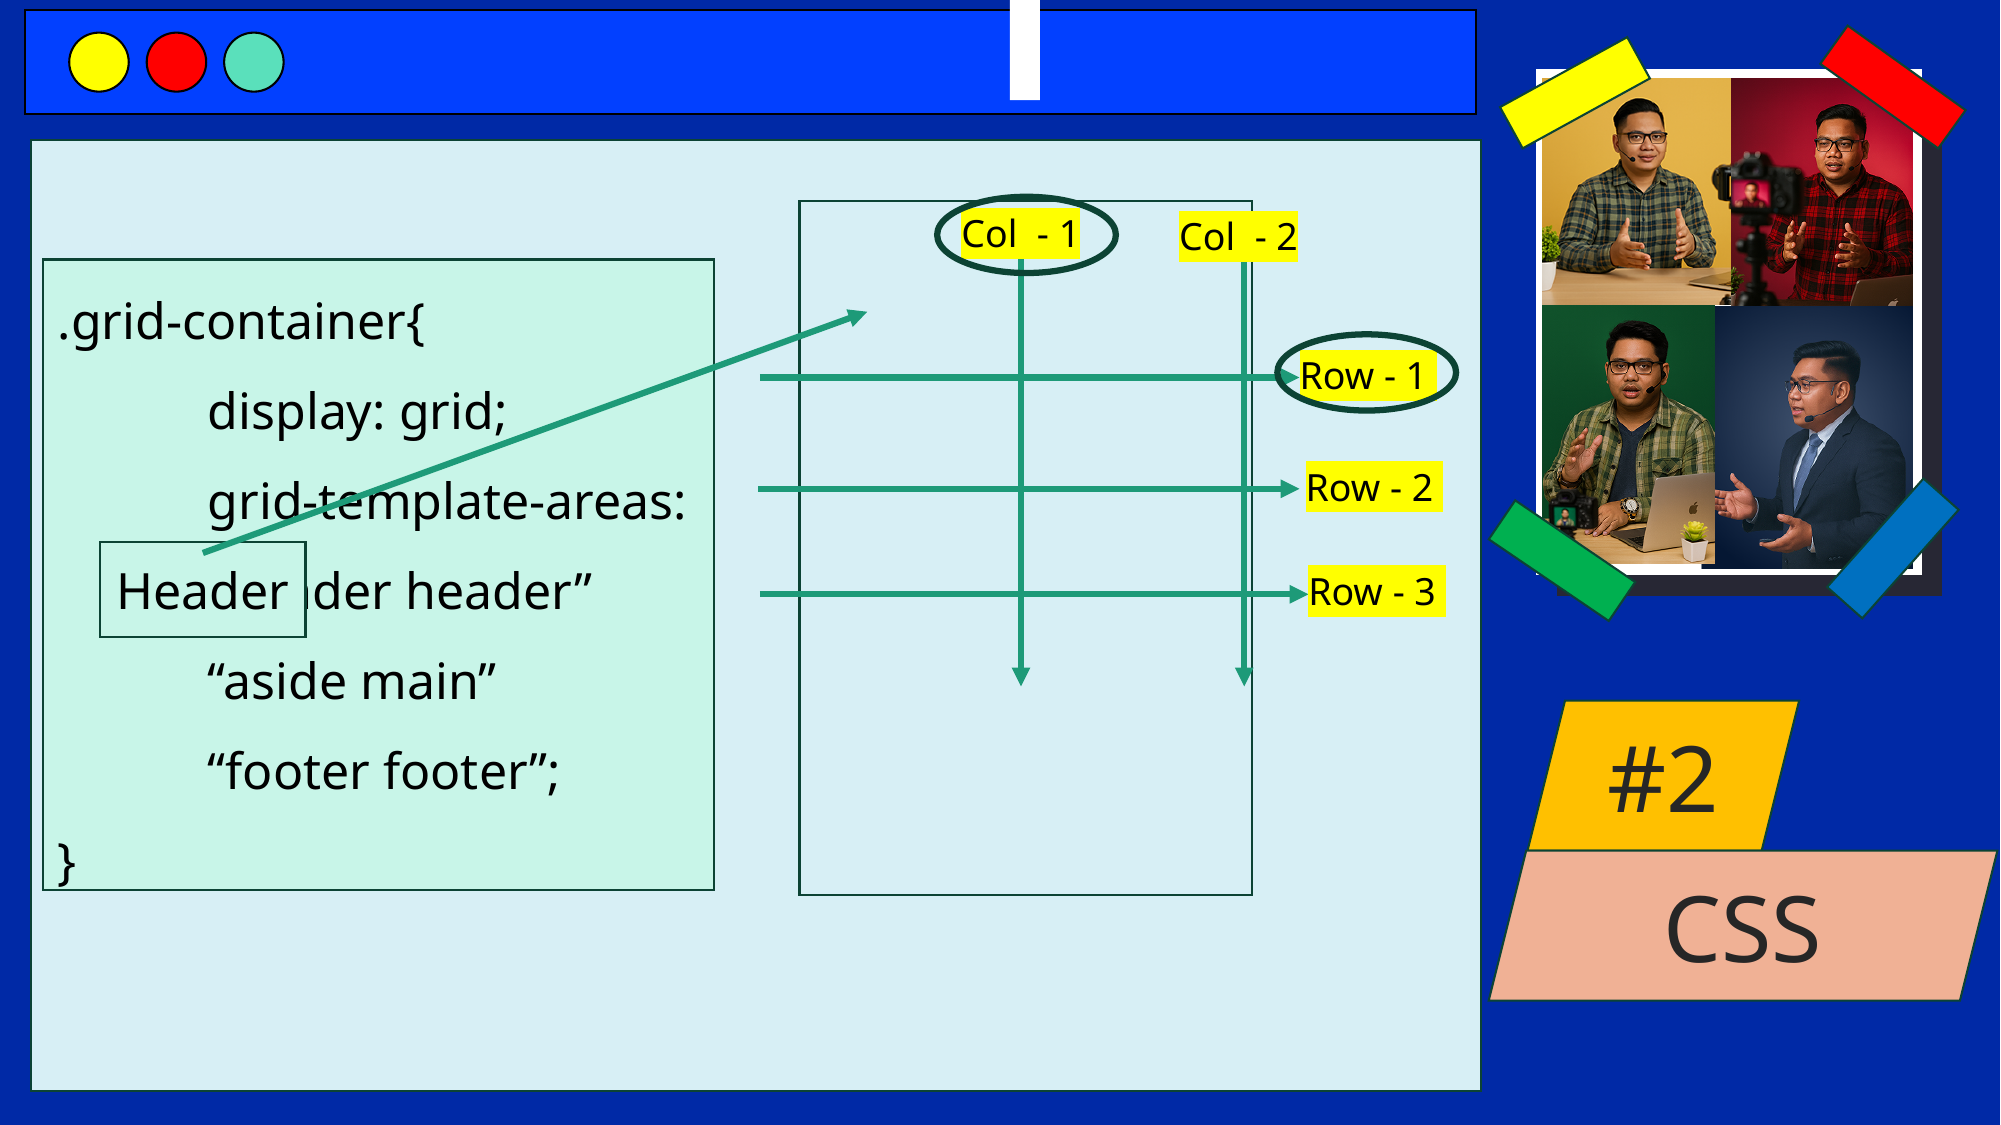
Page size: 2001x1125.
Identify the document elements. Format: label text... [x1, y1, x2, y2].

text_box #2 [1526, 699, 1801, 849]
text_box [24, 10, 1482, 1092]
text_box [1323, 448, 1480, 524]
text_box [1009, 0, 1040, 10]
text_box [1096, 337, 1154, 413]
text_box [1323, 552, 1466, 628]
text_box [1096, 552, 1154, 628]
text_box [868, 448, 945, 524]
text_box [202, 311, 868, 553]
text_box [945, 196, 1096, 687]
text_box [1323, 337, 1474, 413]
text_box CSS [1487, 849, 1999, 1002]
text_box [868, 337, 945, 413]
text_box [1489, 63, 1966, 621]
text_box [1154, 199, 1323, 687]
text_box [759, 552, 945, 628]
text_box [1096, 448, 1154, 524]
